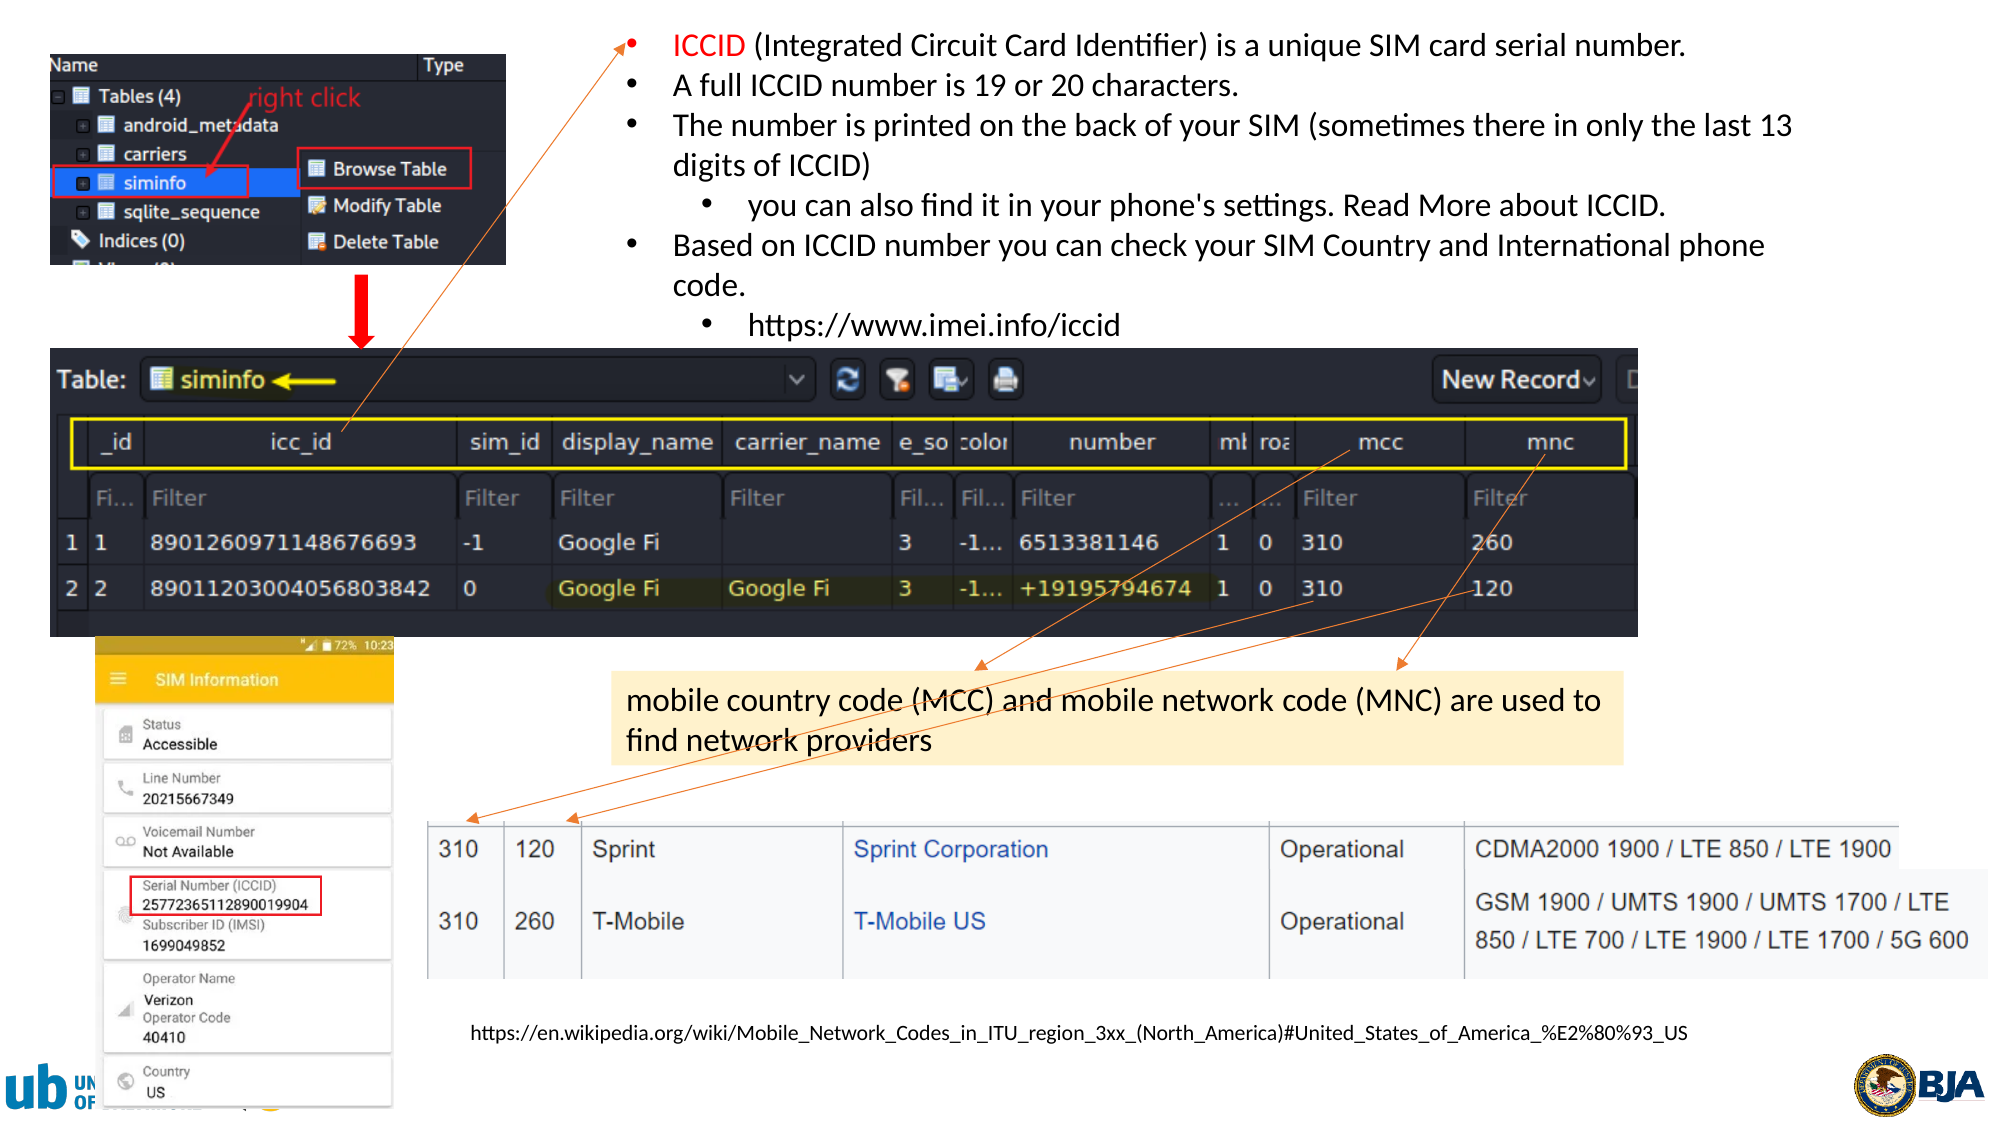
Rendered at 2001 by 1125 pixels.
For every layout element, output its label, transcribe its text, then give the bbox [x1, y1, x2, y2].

picture [411, 821, 1988, 979]
text_box ICCID (Integrated Circuit Card Identifier) is a unique SIM card serial number. A full ICCID number is 19 or 20 characters. The number is printed on the back of your SIM (sometimes there in only the last 13 digits of ICCID) you can also find it in your phone's settings. Read More about ICCID. Based on ICCID number you can check your SIM Country and International phone code. https://www.imei.info/iccid [611, 15, 1850, 351]
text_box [974, 449, 1350, 590]
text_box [341, 42, 626, 432]
text_box https://en.wikipedia.org/wiki/Mobile_Network_Codes_in_ITU_region_3xx_(North_America)#United_States_of_America_%E2%80%93_US [455, 1011, 1835, 1053]
picture [50, 54, 341, 265]
picture [1854, 1054, 1986, 1117]
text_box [465, 601, 565, 822]
picture [0, 348, 1638, 1125]
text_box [565, 590, 1475, 822]
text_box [1396, 454, 1546, 671]
text_box mobile country code (MCC) and mobile network code (MNC) are used to find network providers [1475, 670, 1624, 766]
